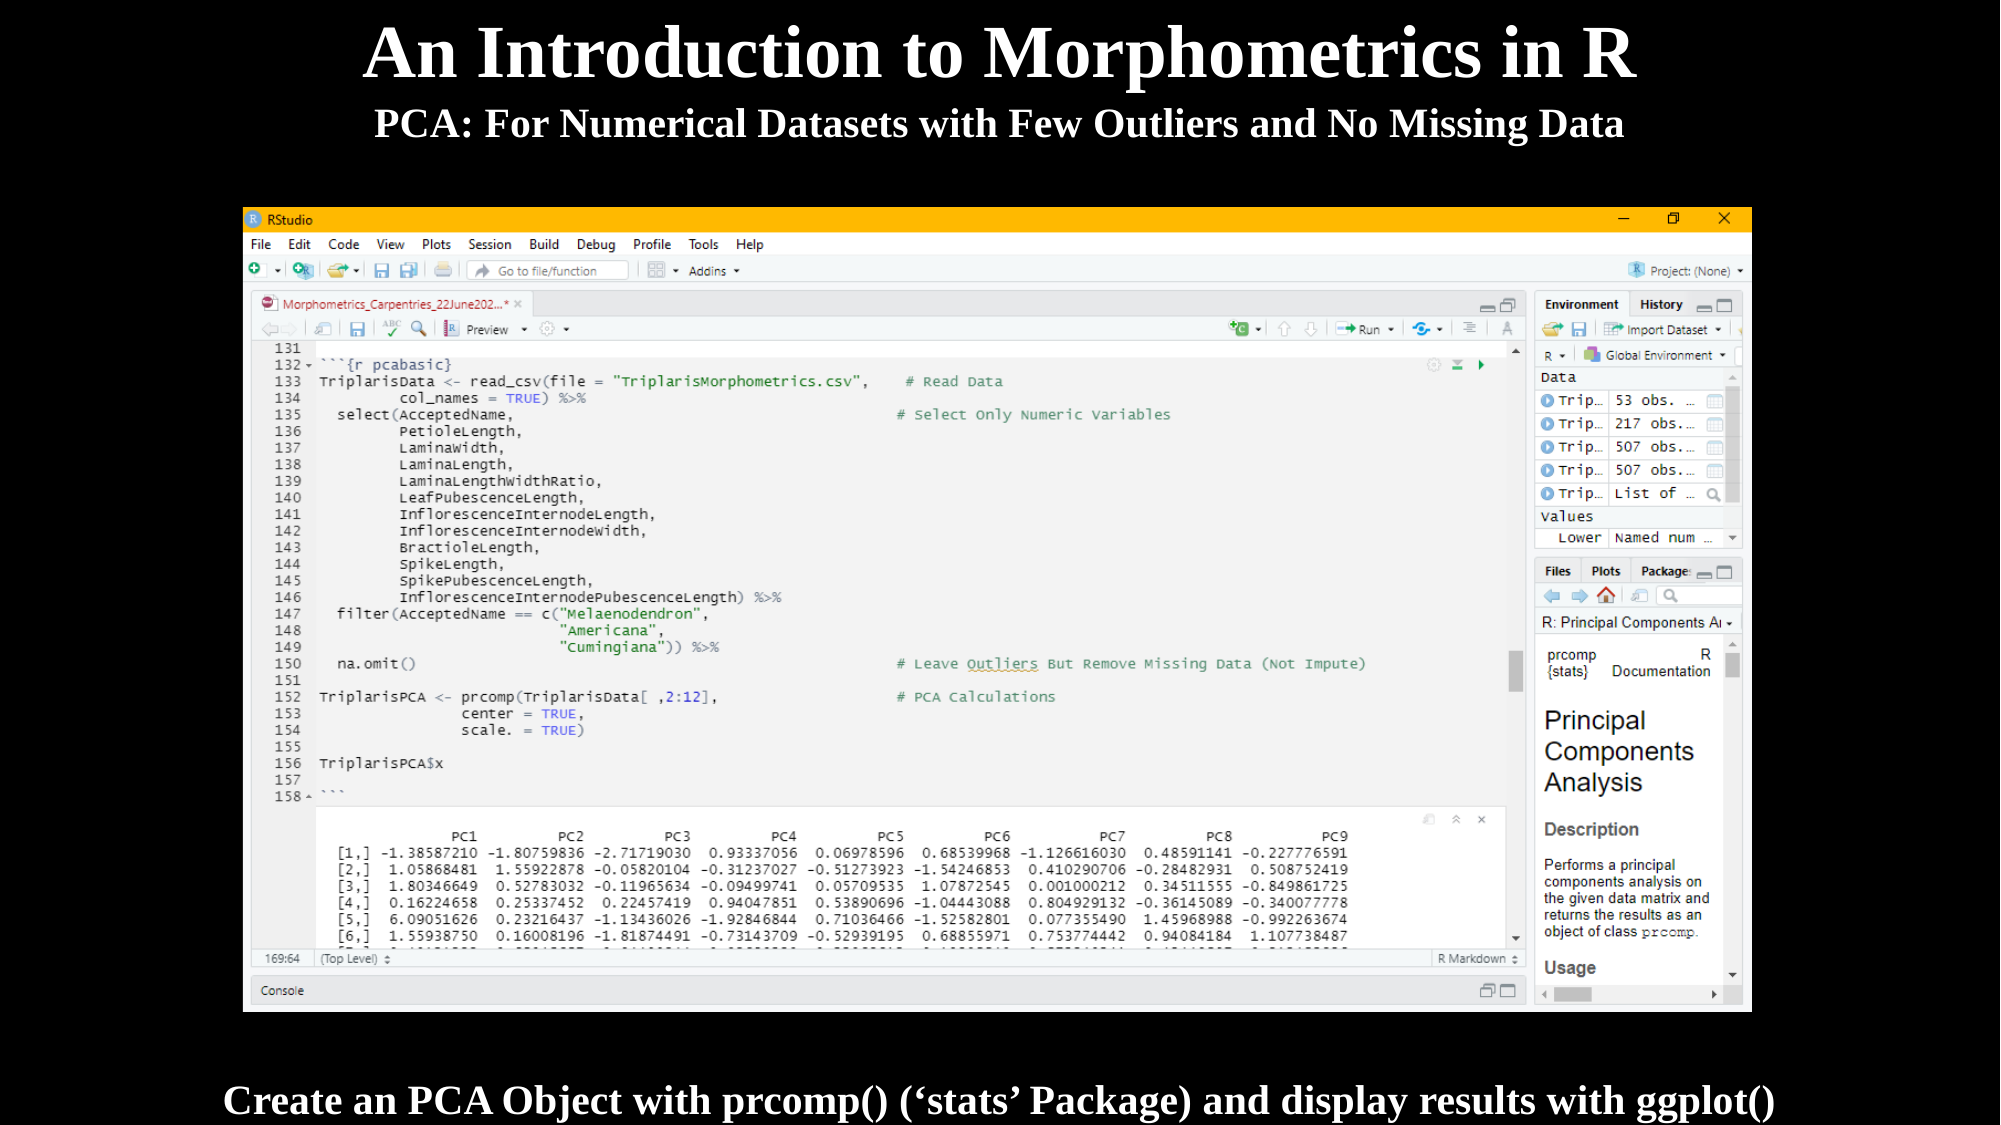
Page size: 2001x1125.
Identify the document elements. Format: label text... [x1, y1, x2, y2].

text_box Create an PCA Object with prcomp() (‘stats’ Package) and display results with ggplot() [0, 1065, 2000, 1125]
text_box An Introduction to Morphometrics in R [0, 0, 2000, 88]
text_box PCA: For Numerical Datasets with Few Outliers and No Missing Data [0, 88, 2000, 154]
picture [242, 207, 1753, 1012]
